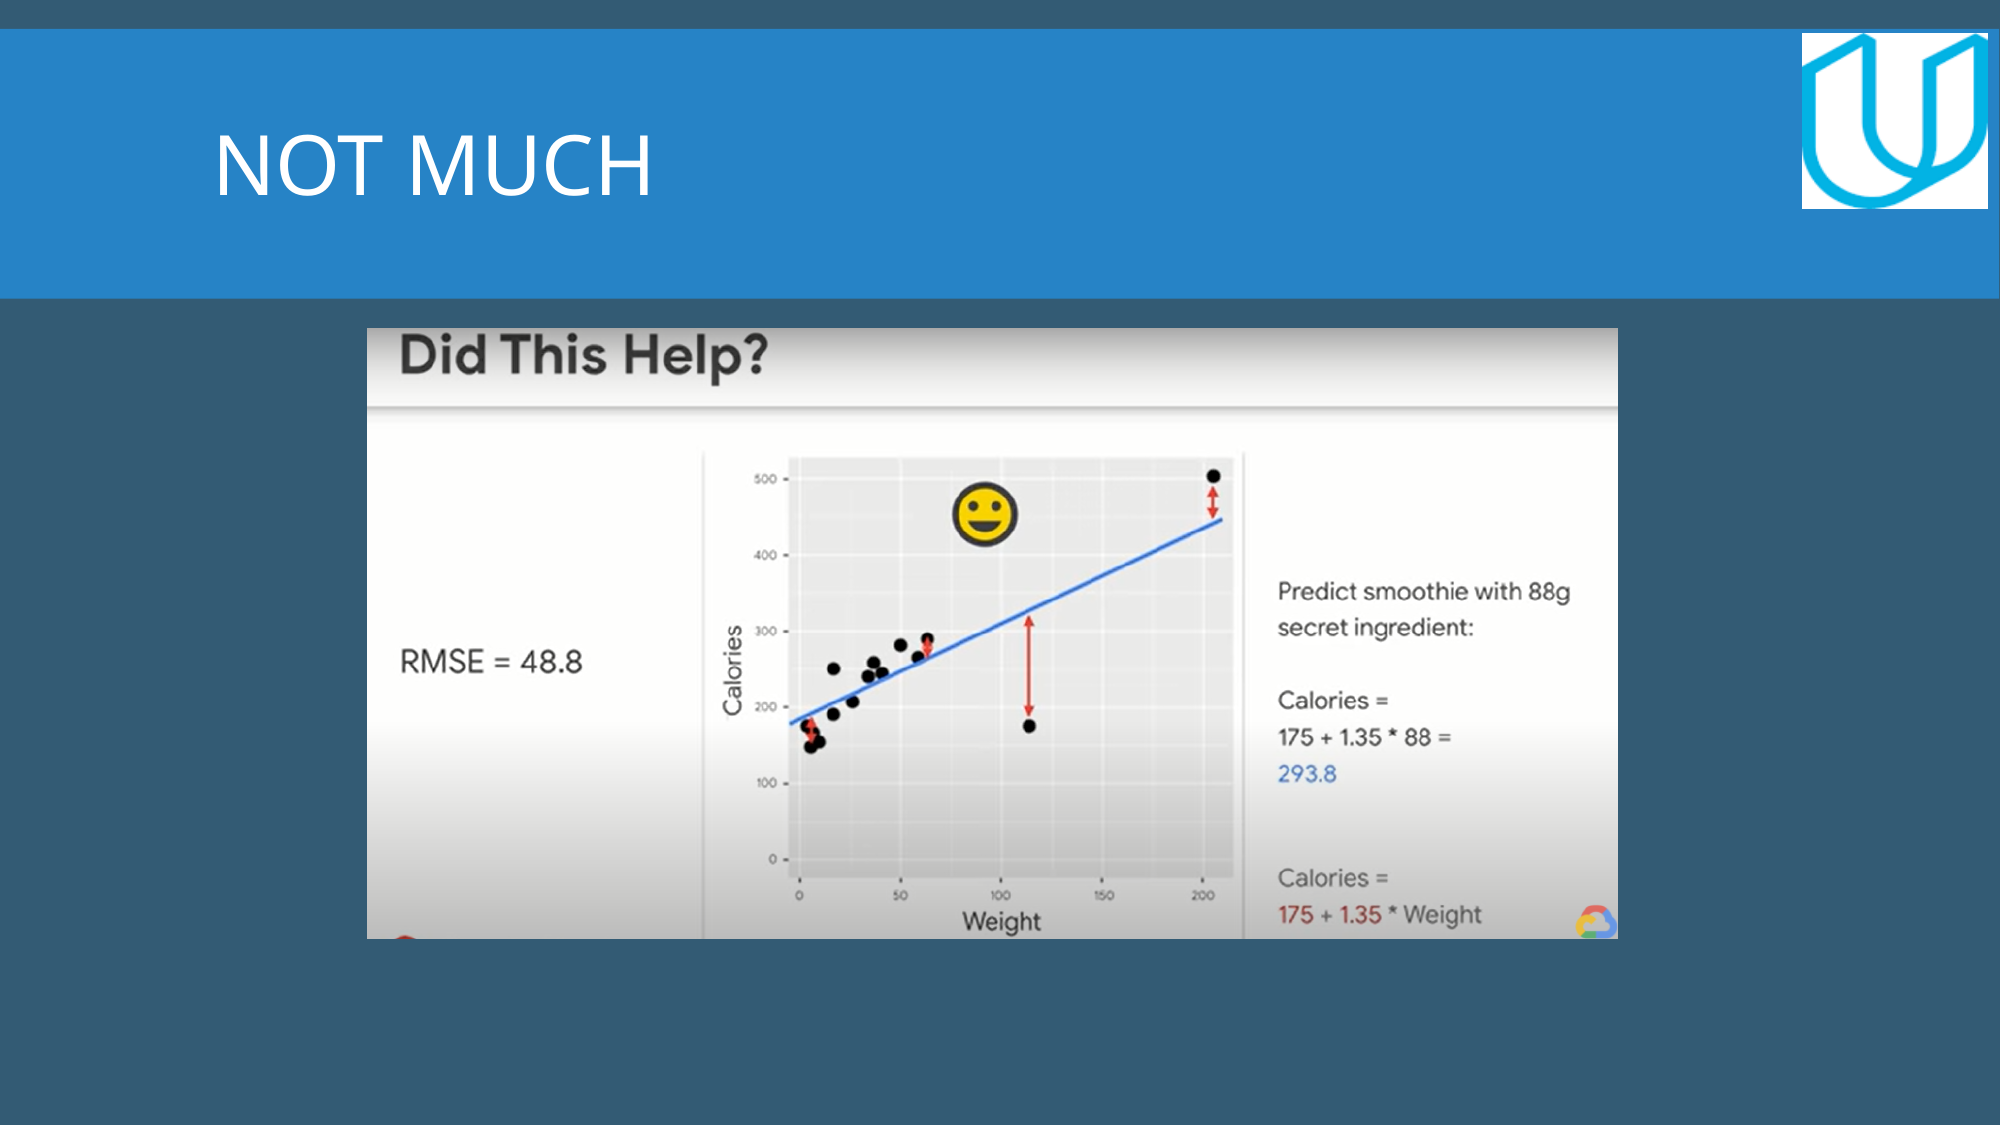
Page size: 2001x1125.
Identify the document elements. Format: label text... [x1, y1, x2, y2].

picture [1802, 149, 1866, 209]
picture [1802, 33, 1988, 167]
picture [367, 328, 1619, 939]
picture [1876, 124, 1988, 209]
text_box [197, 329, 1802, 1020]
picture [1932, 48, 1973, 166]
picture [1816, 47, 1911, 197]
text_box Not much [197, 46, 1802, 294]
